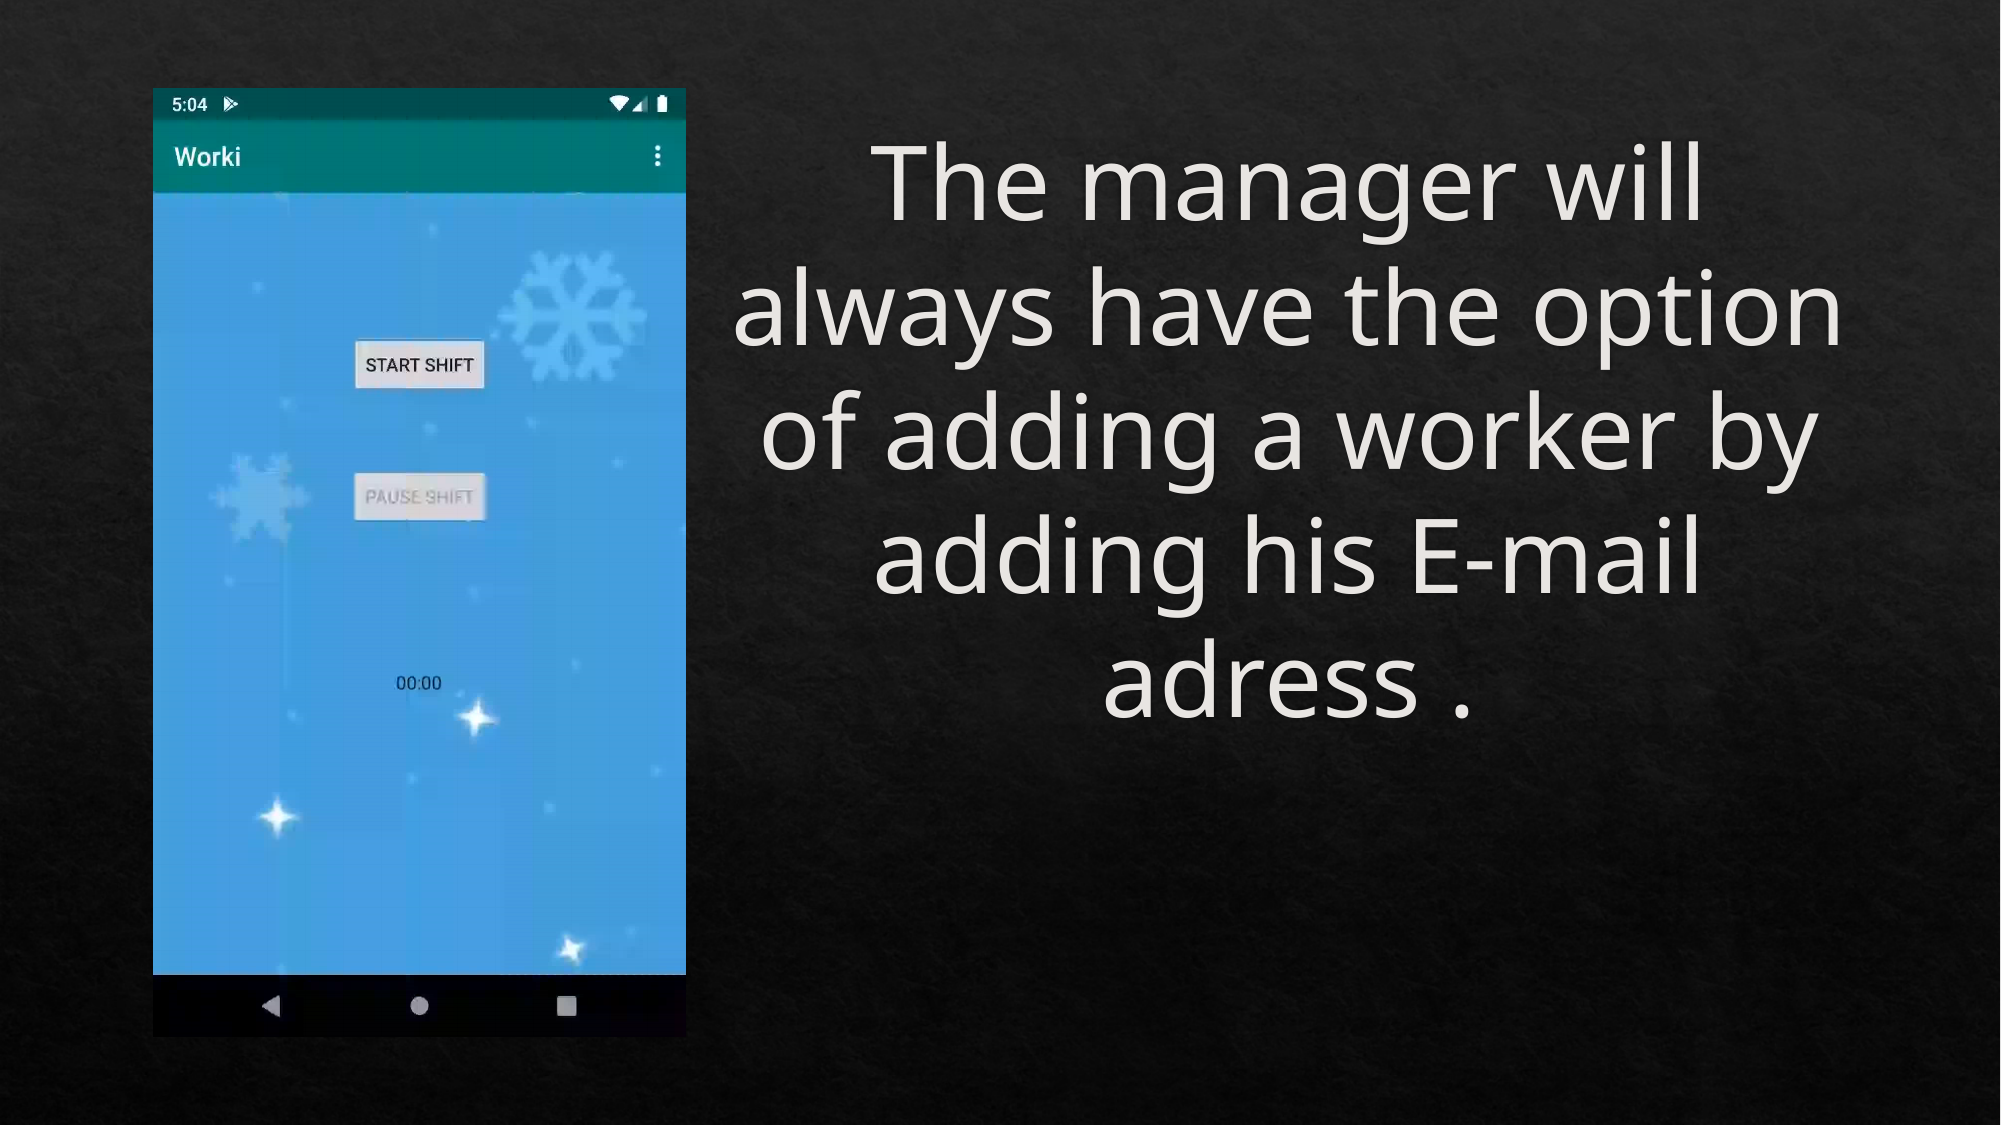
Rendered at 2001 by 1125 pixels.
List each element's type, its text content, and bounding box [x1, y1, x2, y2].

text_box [152, 87, 688, 1038]
title The manager will always have the option of adding a worker by adding his E-mail adress . [694, 108, 1892, 746]
